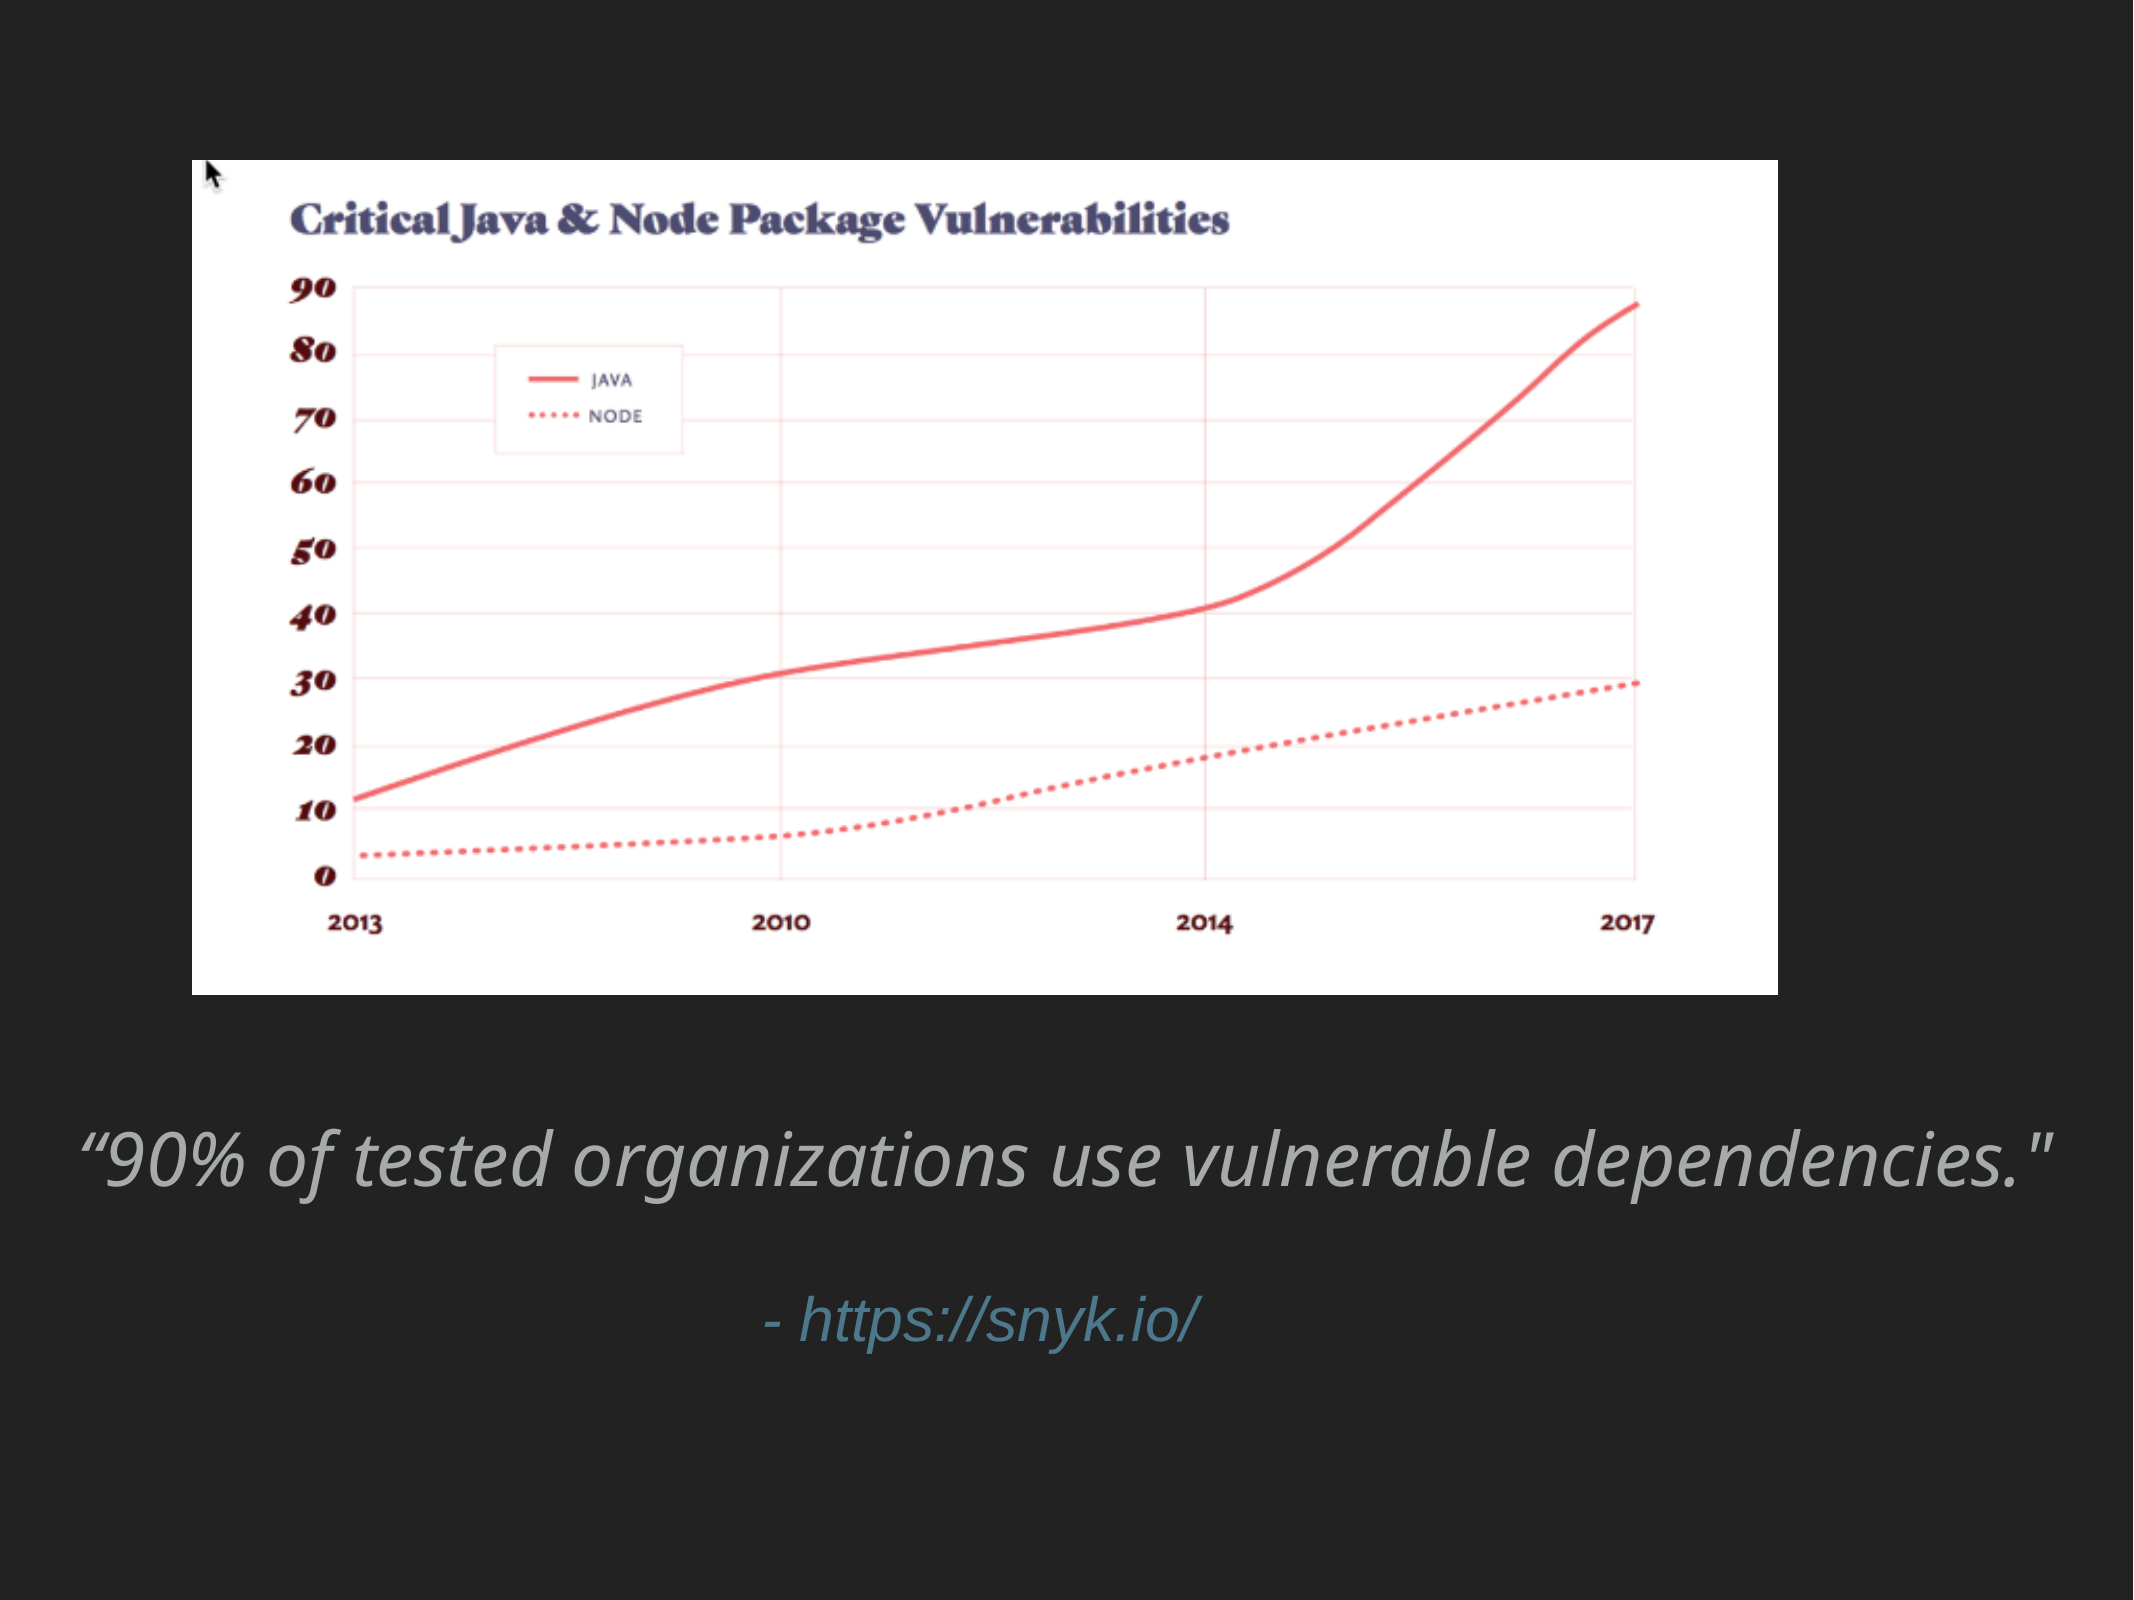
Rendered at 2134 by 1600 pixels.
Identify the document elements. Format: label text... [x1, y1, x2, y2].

text_box “90% of tested organizations use vulnerable dependencies." [69, 1102, 2064, 1210]
picture [191, 160, 1778, 995]
text_box - https://snyk.io/ [400, 1257, 1569, 1376]
